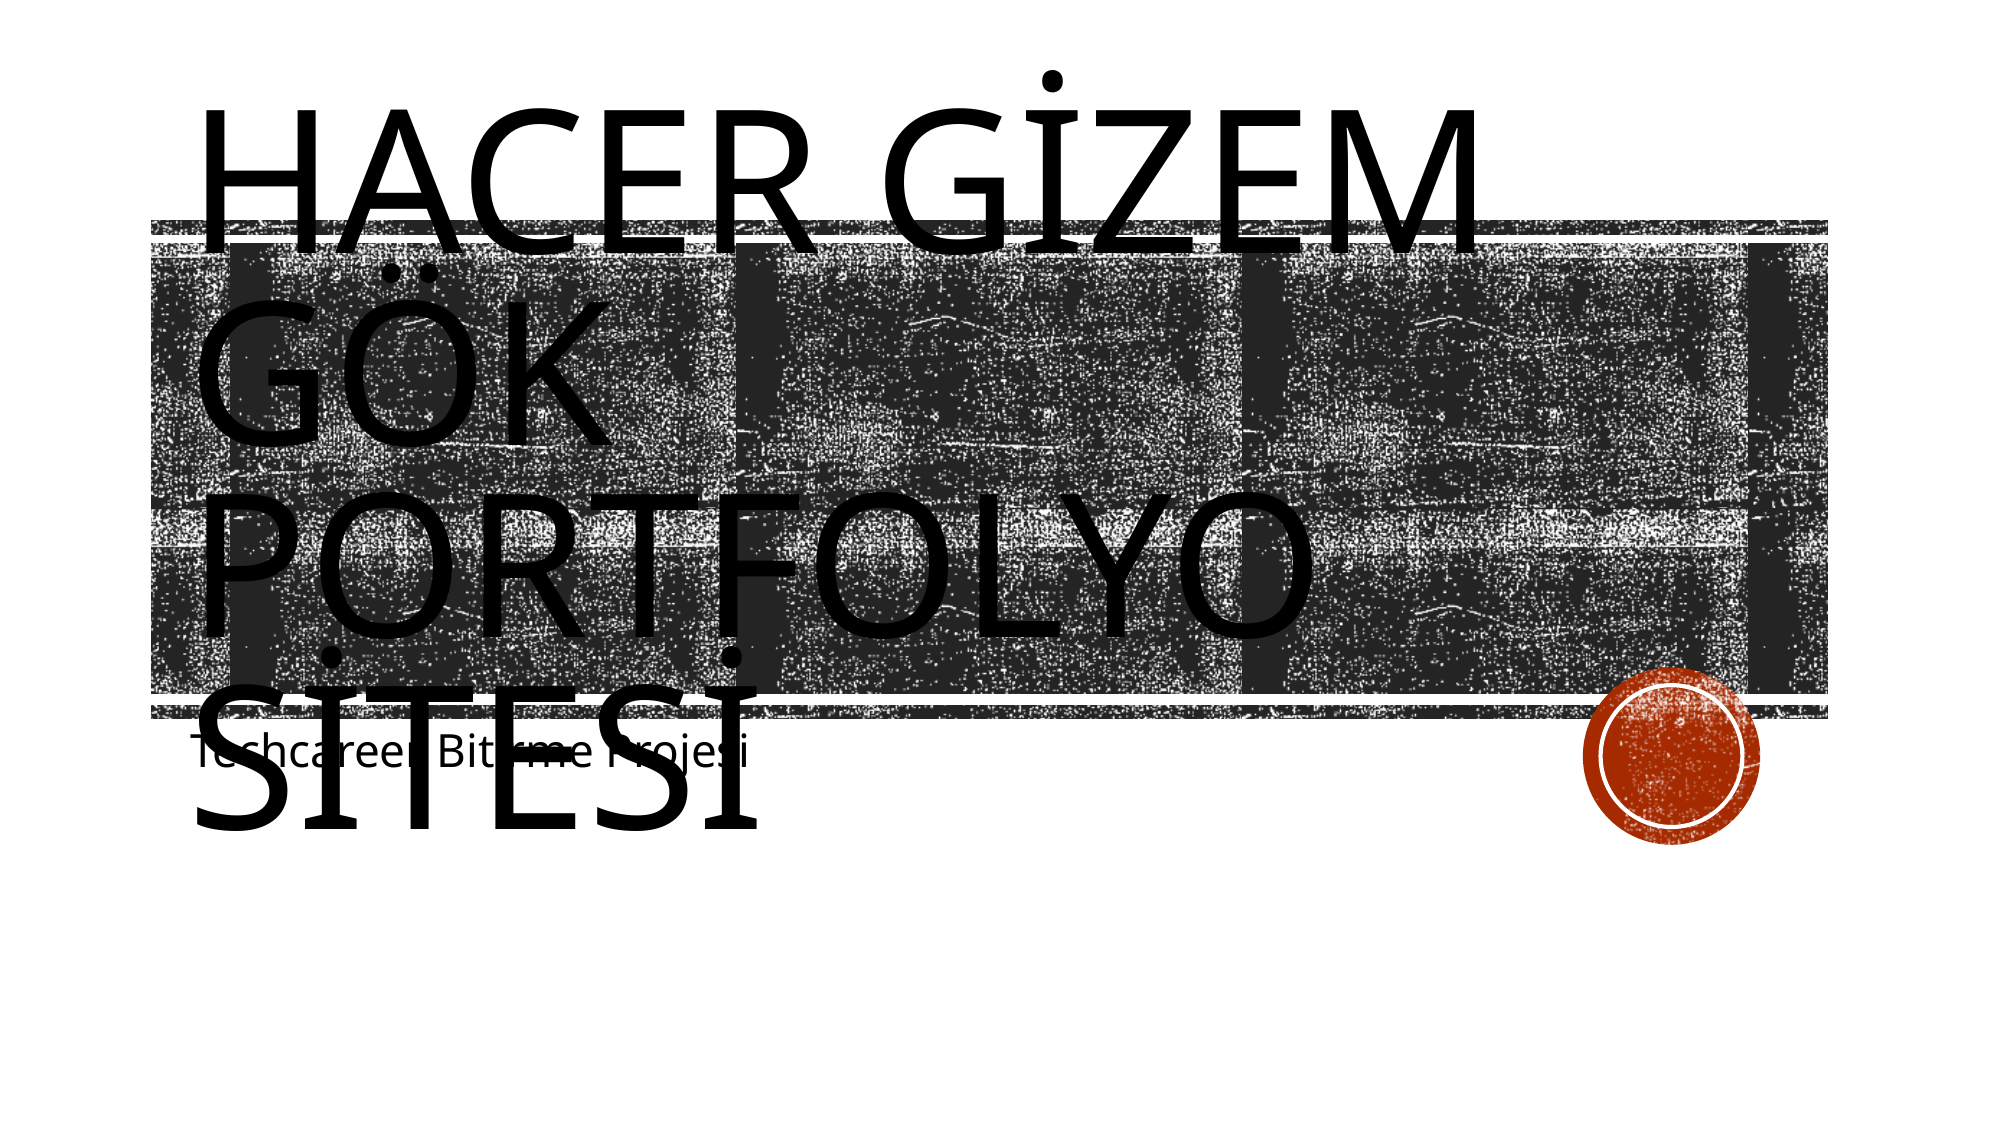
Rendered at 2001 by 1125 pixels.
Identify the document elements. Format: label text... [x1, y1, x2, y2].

subtitle Techcareer Bitirme Projesi [175, 720, 1470, 896]
title Hacer Gizem Gök Portfolyo sitesi [172, 234, 1808, 733]
